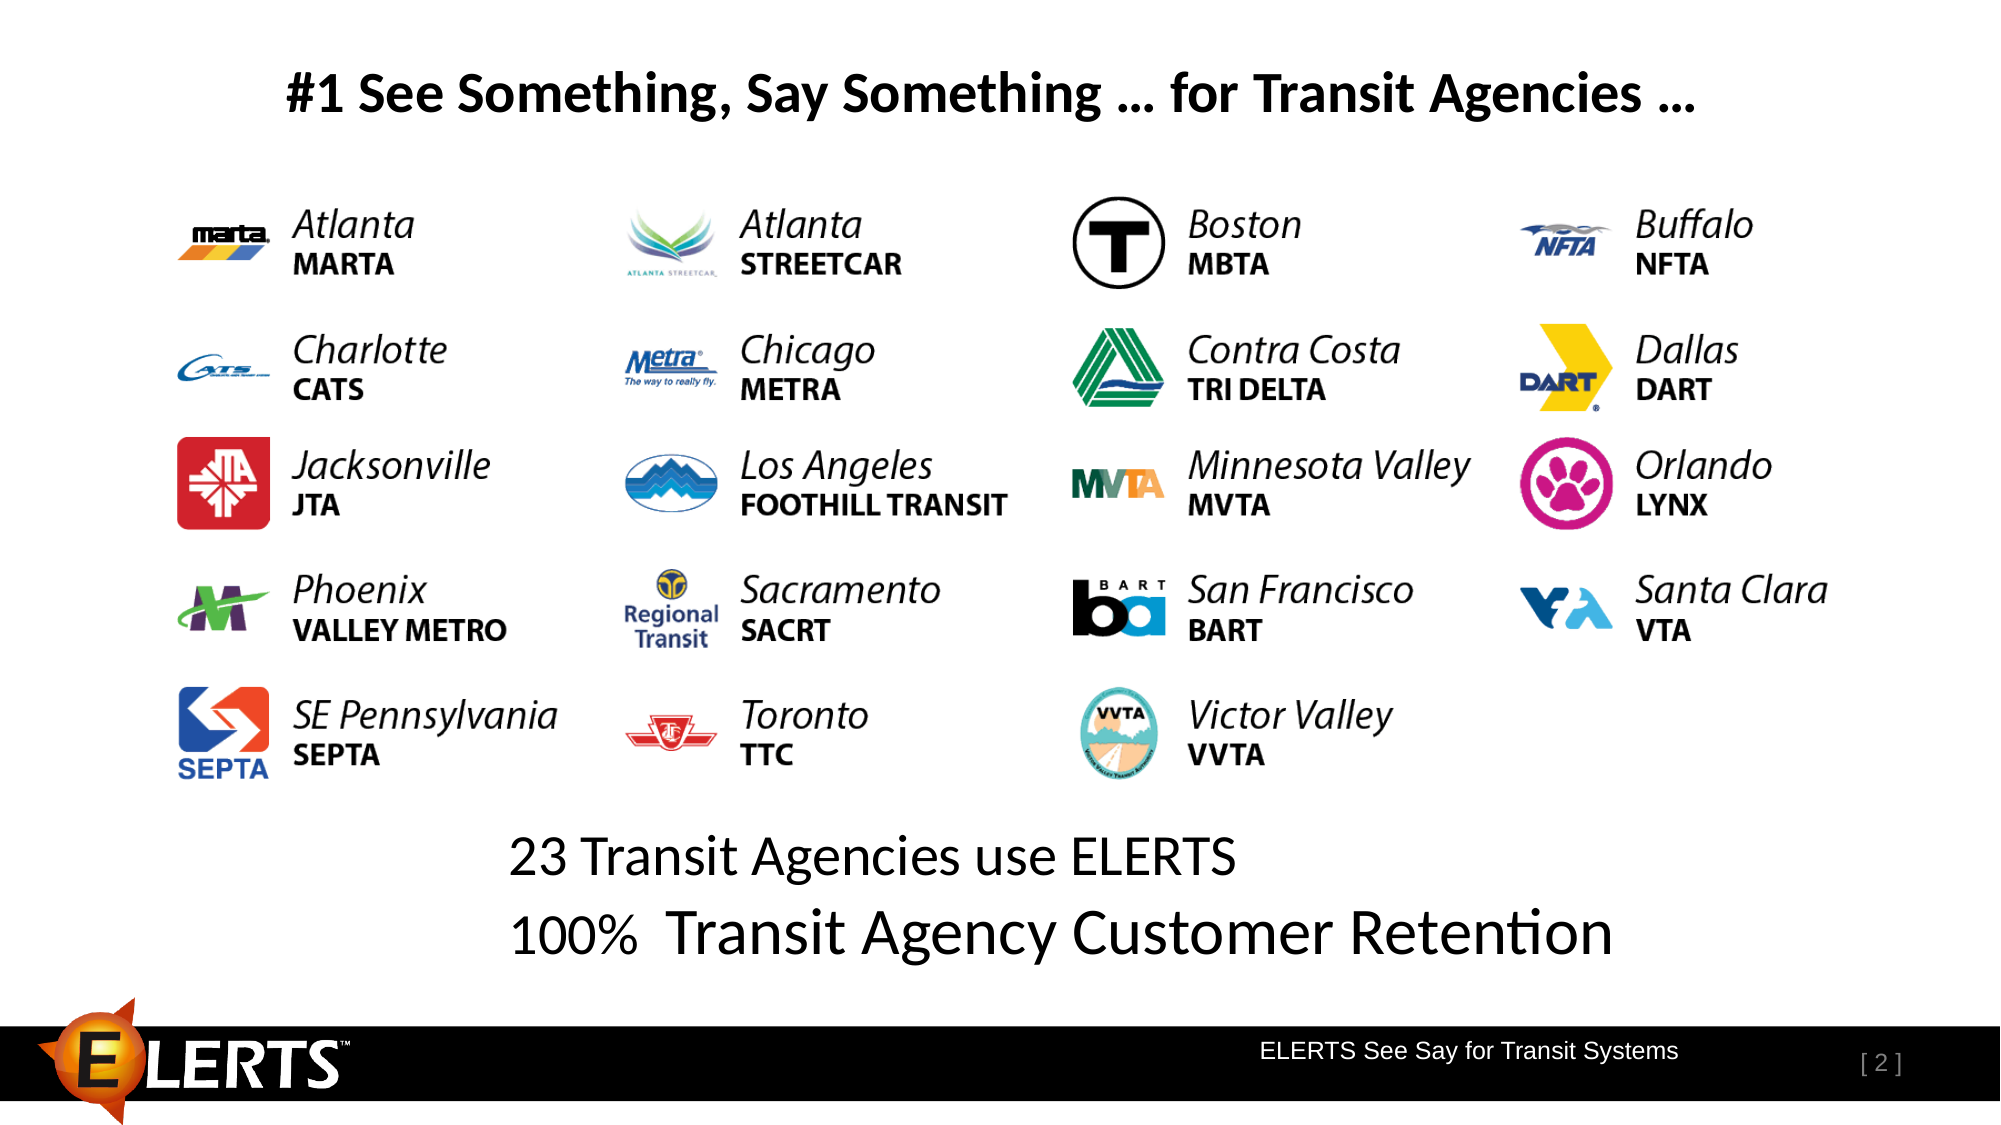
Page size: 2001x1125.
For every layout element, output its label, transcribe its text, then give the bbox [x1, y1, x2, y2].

footer ELERTS See Say for Transit Systems [1196, 1012, 1743, 1088]
text_box #1 See Something, Say Something … for Transit Agencies … [242, 47, 1743, 132]
picture [37, 997, 350, 1125]
picture [177, 196, 1828, 781]
text_box 23 Transit Agencies use ELERTS 100% Transit Agency Customer Retention [494, 810, 1630, 975]
